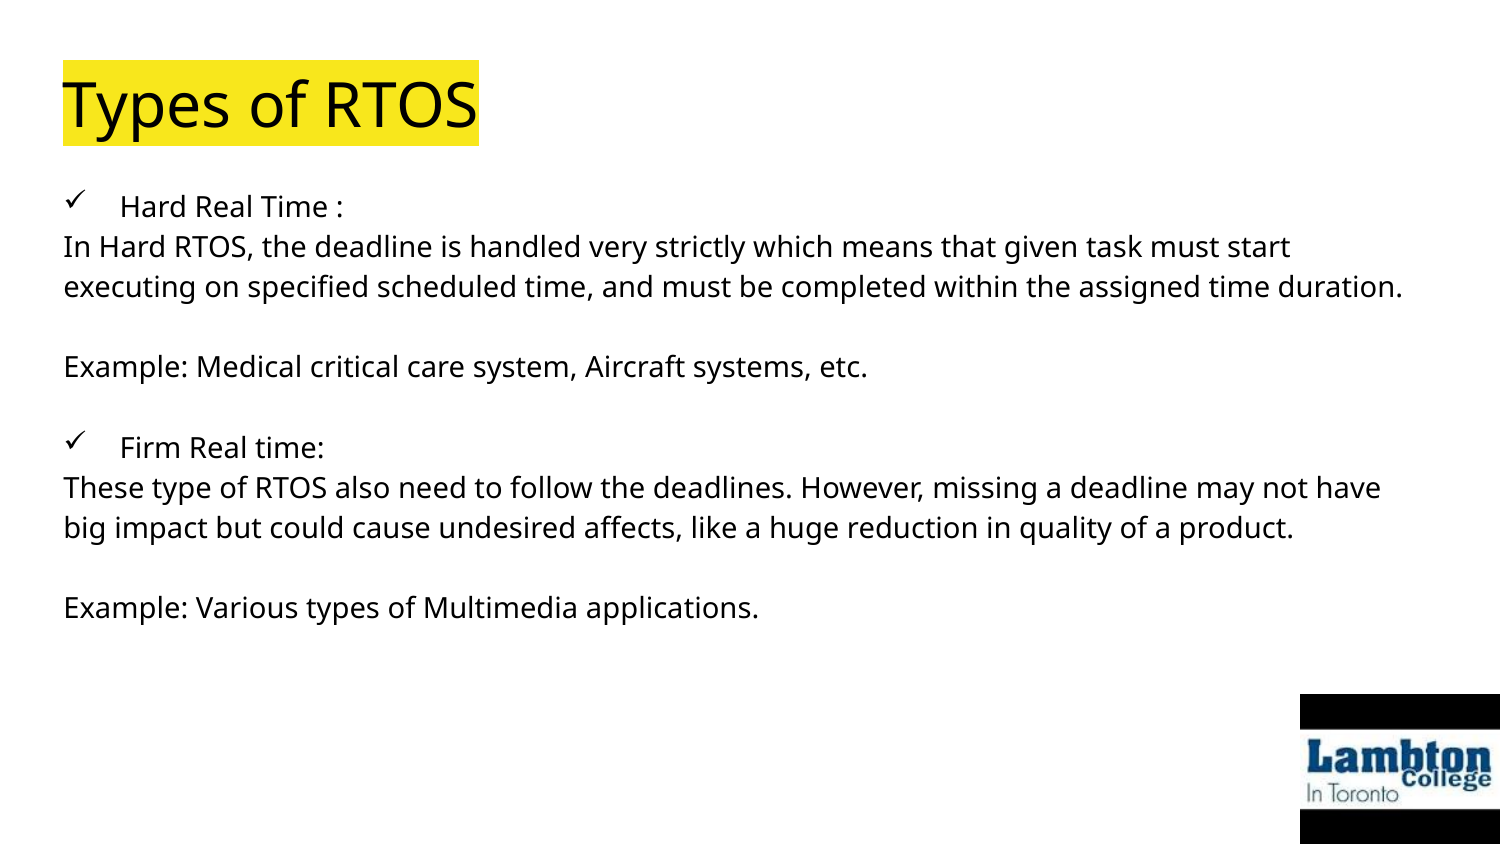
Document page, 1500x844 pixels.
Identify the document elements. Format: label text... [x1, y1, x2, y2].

text_box Types of RTOS [48, 49, 1446, 144]
text_box Hard Real Time : In Hard RTOS, the deadline is handled very strictly which means that given task must start executing on specified scheduled time, and must be completed within the assigned time duration. Example: Medical critical care system, Aircraft systems, etc. Firm Real time: These type of RTOS also need to follow the deadlines. However, missing a deadline may not have big impact but could cause undesired affects, like a huge reduction in quality of a product. Example: Various types of Multimedia applications. [29, 167, 1428, 715]
picture [1300, 694, 1500, 844]
